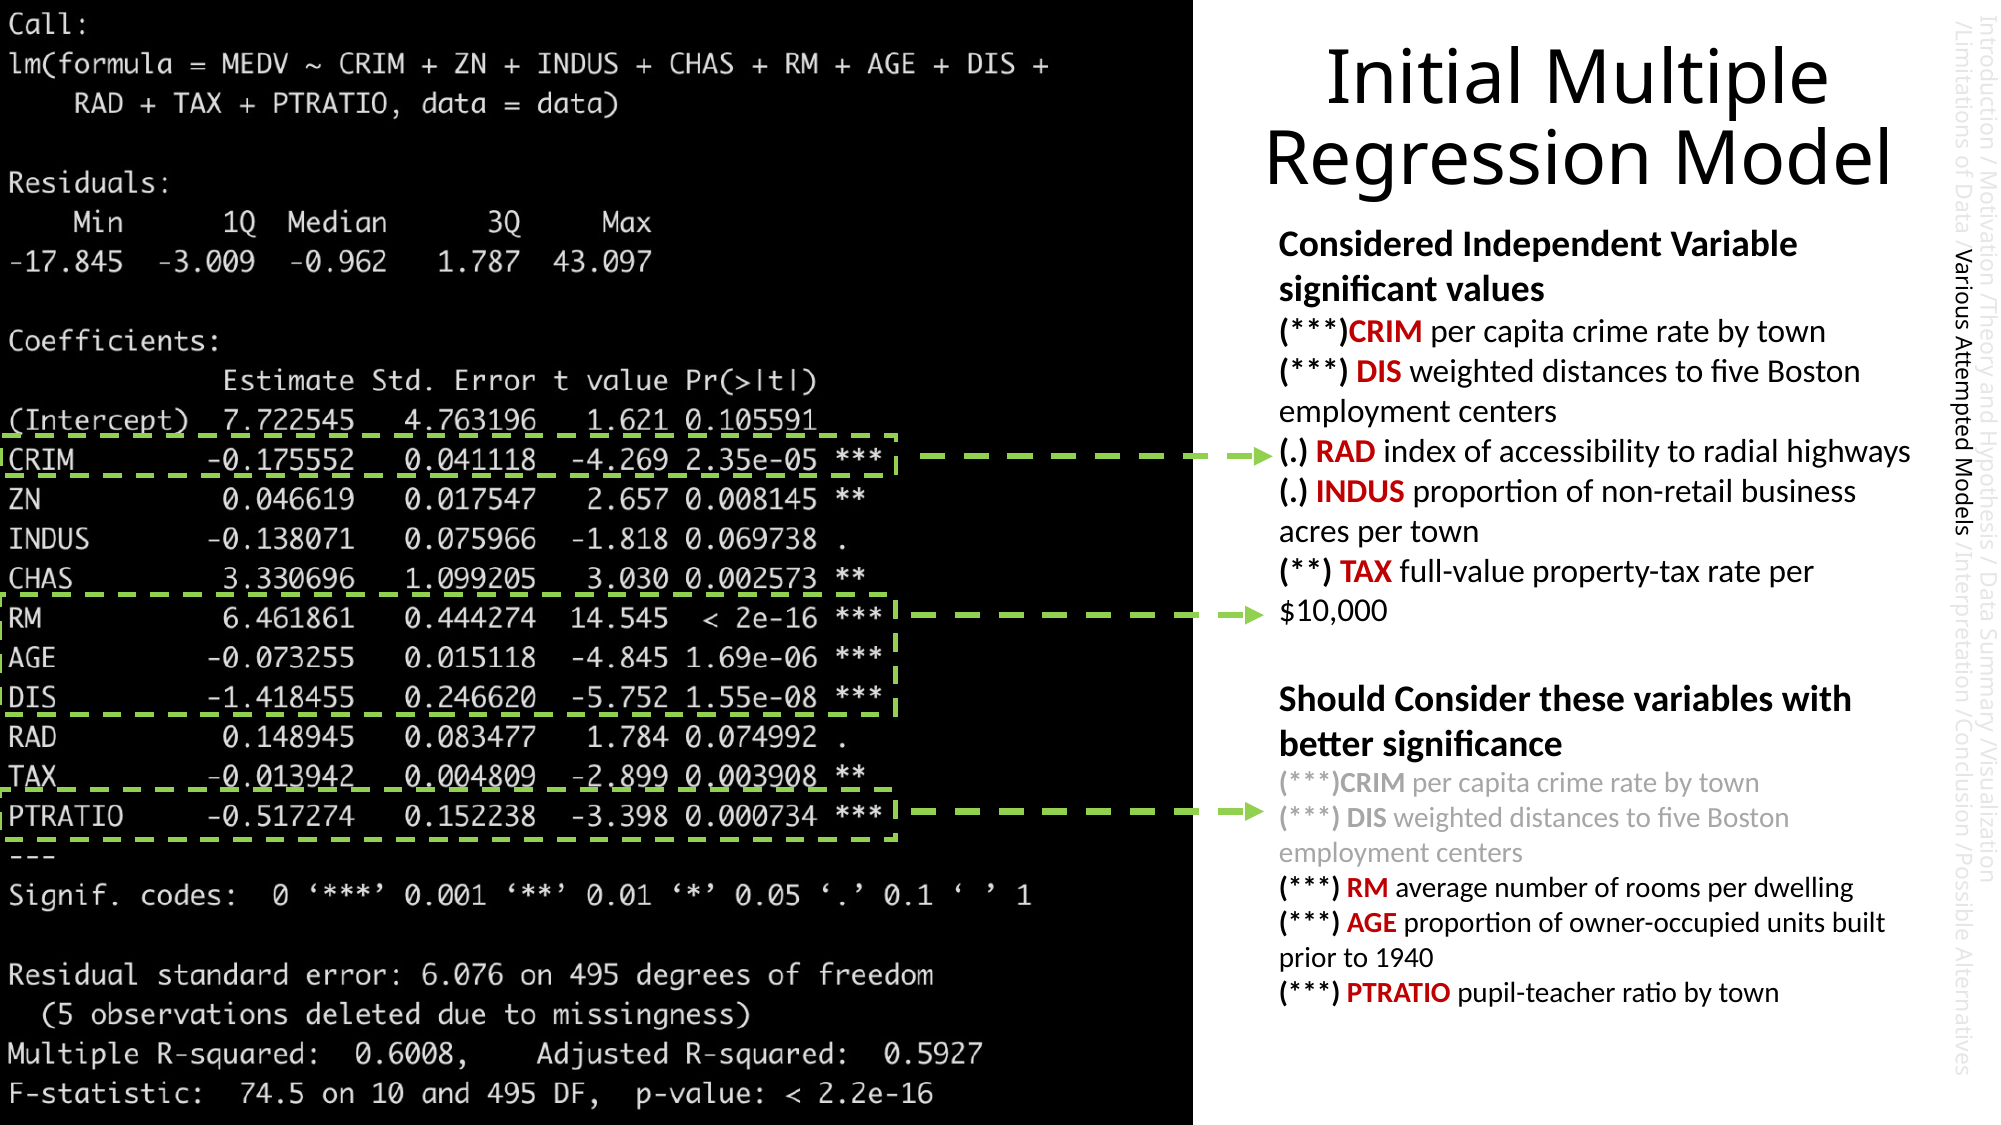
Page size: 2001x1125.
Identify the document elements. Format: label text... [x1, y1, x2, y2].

text_box Introduction / Motivation /Theory and Hypothesis / Data Summary /Visualization /Limitations of Data /Various Attempted Models /Interpretation /Conclusion /Possible Alternatives [1817, 0, 2000, 1125]
text_box Initial Multiple Regression Model [1193, 0, 1817, 364]
text_box Considered Independent Variable significant values (***)CRIM per capita crime rate by town (***) DIS weighted distances to five Boston employment centers (.) RAD index of accessibility to radial highways (.) INDUS proportion of non-retail business acres per town (**) TAX full-value property-tax rate per $10,000 Should Consider these variables with better significance (***)CRIM per capita crime rate by town (***) DIS weighted distances to five Boston employment centers (***) RM average number of rooms per dwelling (***) AGE proportion of owner-occupied units built prior to 1940 (***) PTRATIO pupil-teacher ratio by town [1263, 211, 1946, 1125]
picture [0, 0, 1193, 1125]
